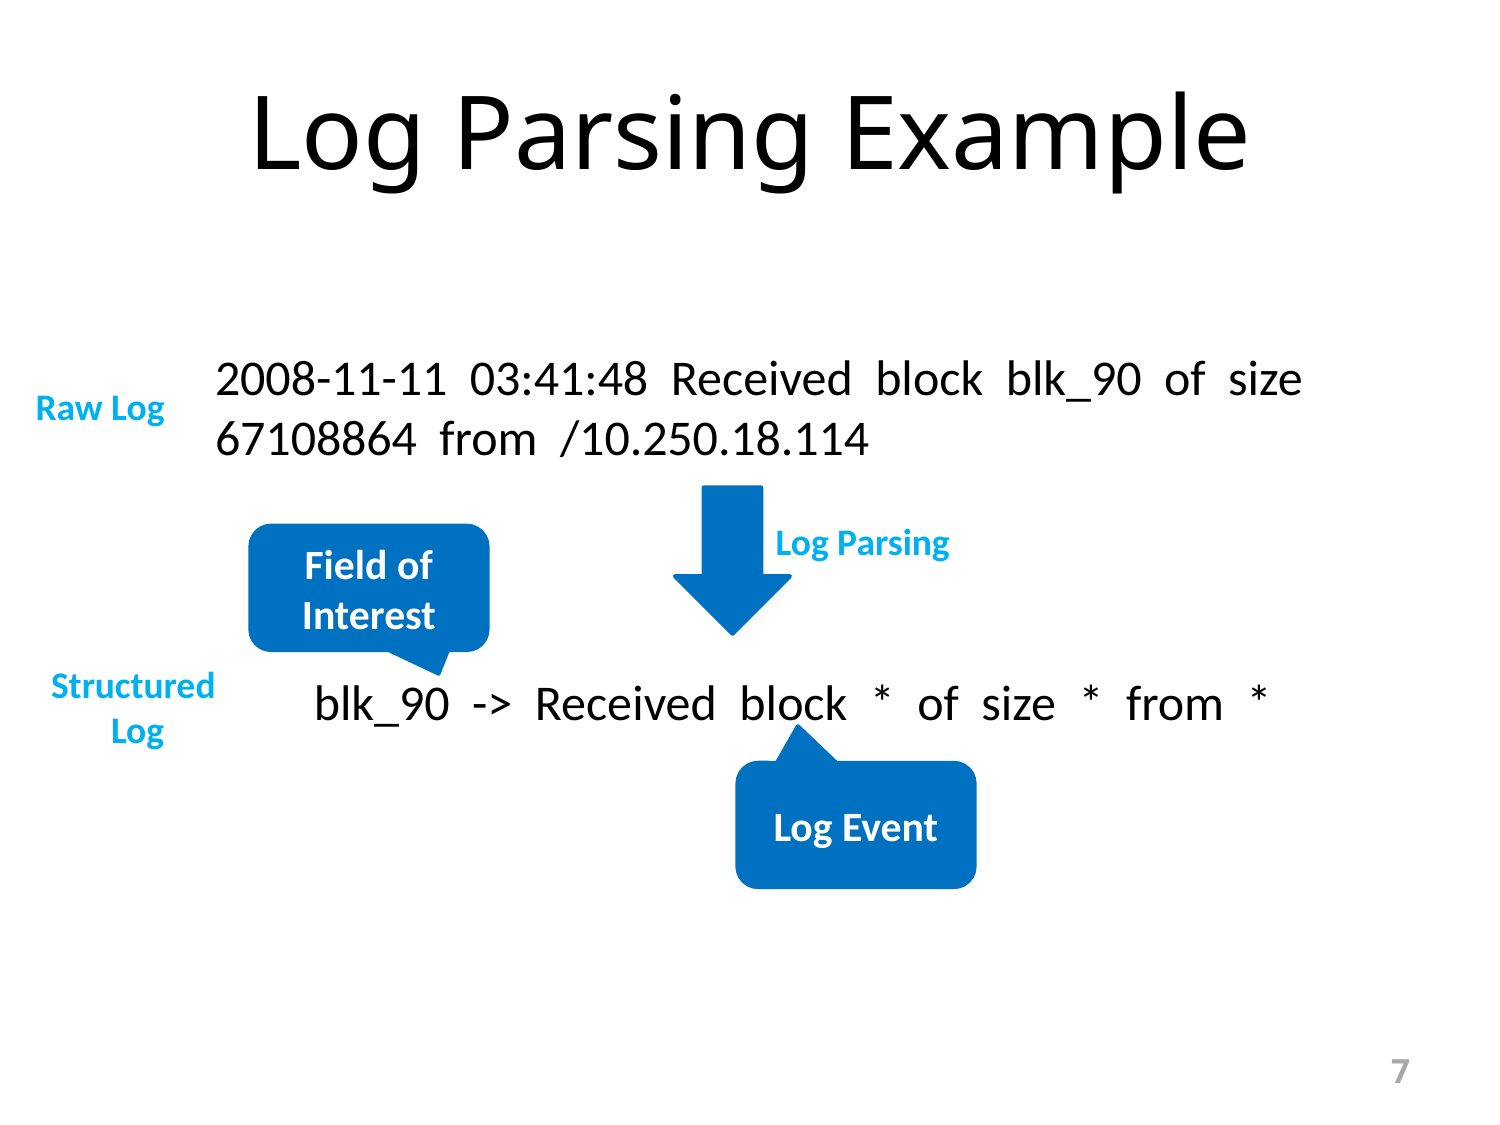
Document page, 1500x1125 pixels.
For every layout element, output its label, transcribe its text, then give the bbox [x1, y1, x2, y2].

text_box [751, 410, 899, 712]
text_box blk_90 -> Received block * of size * from * [287, 662, 1475, 750]
text_box Raw Log [0, 373, 215, 439]
text_box Field of Interest [248, 523, 490, 676]
slide_number 7 [1074, 1042, 1425, 1103]
title Log Parsing Example [75, 45, 1425, 213]
text_box Log Event [735, 724, 977, 890]
text_box Structured Log [23, 673, 252, 739]
list 2008-11-11 03:41:48 Received block blk_90 of size 67108864 from /10.250.18.114 [200, 337, 1500, 488]
